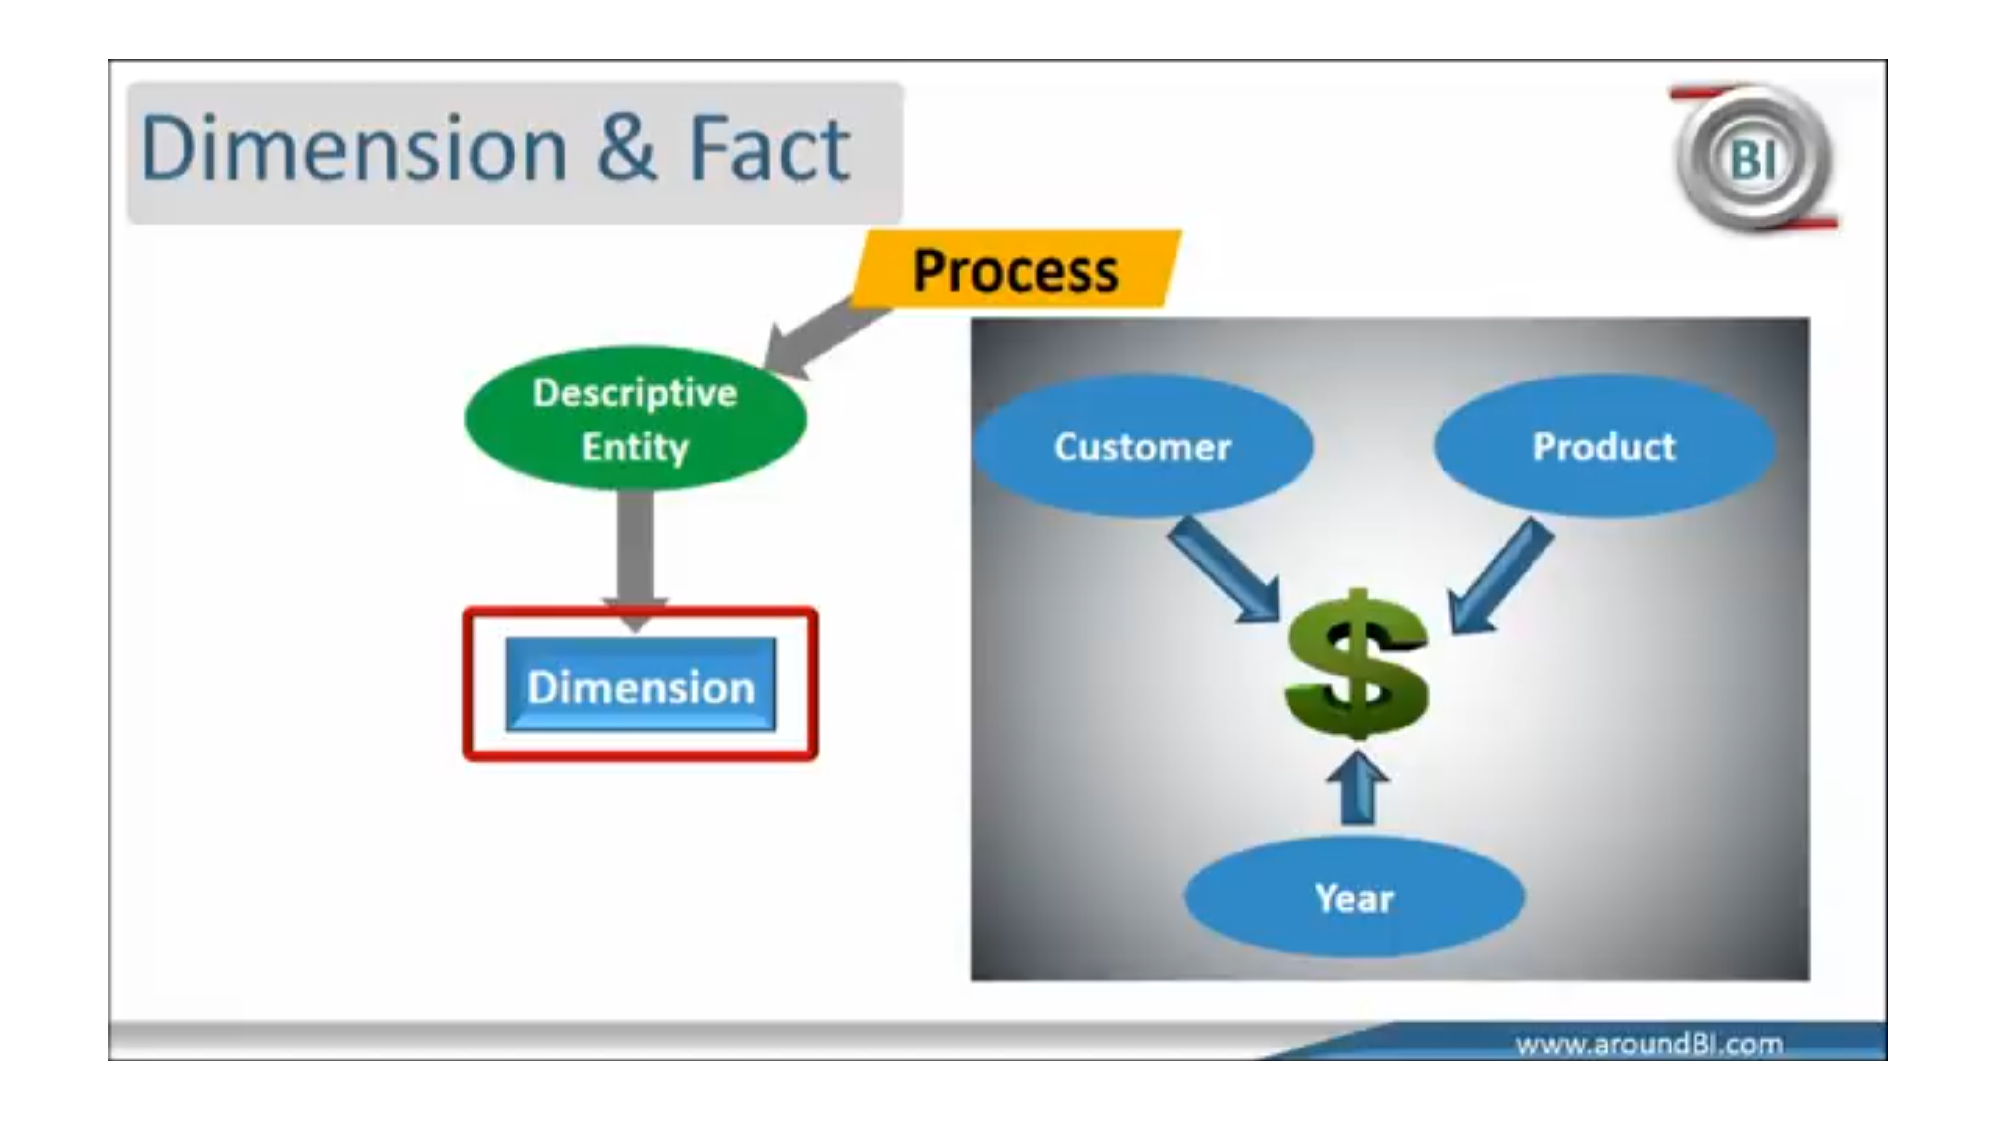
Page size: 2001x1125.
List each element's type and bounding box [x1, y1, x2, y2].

list [108, 59, 1889, 1061]
